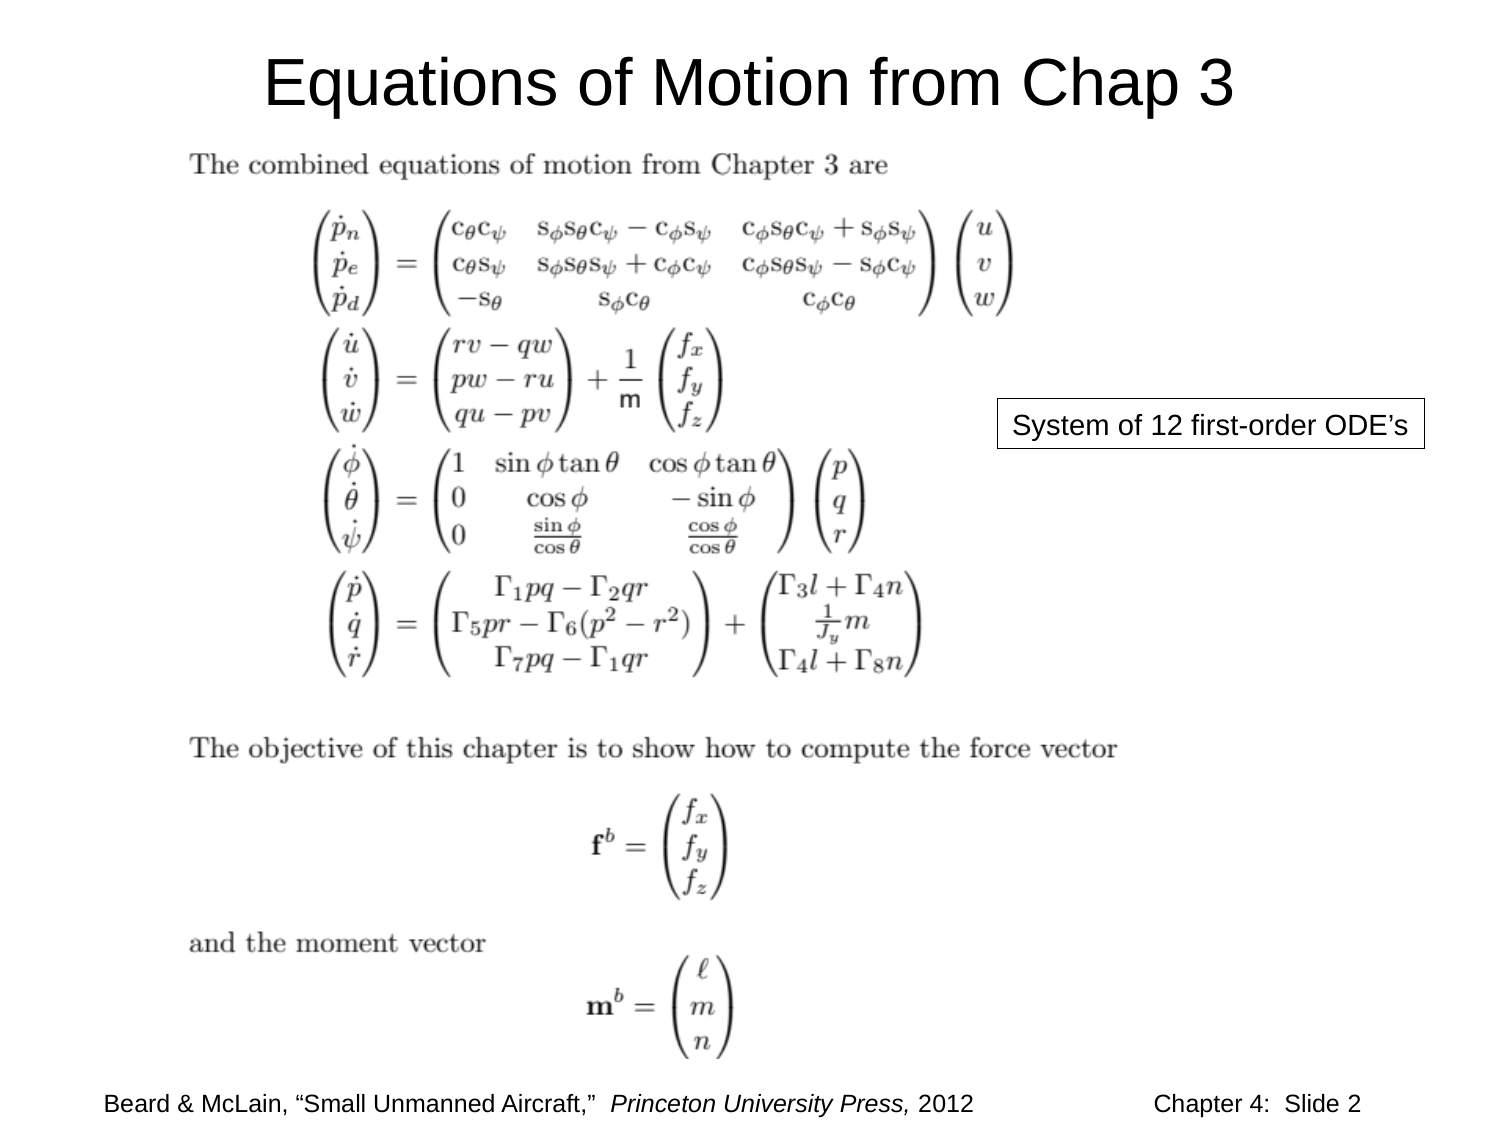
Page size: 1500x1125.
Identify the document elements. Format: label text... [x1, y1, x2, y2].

text_box System of 12 first-order ODE’s [1183, 398, 1425, 449]
picture [127, 152, 1178, 1059]
title Equations of Motion from Chap 3 [74, 19, 1426, 139]
